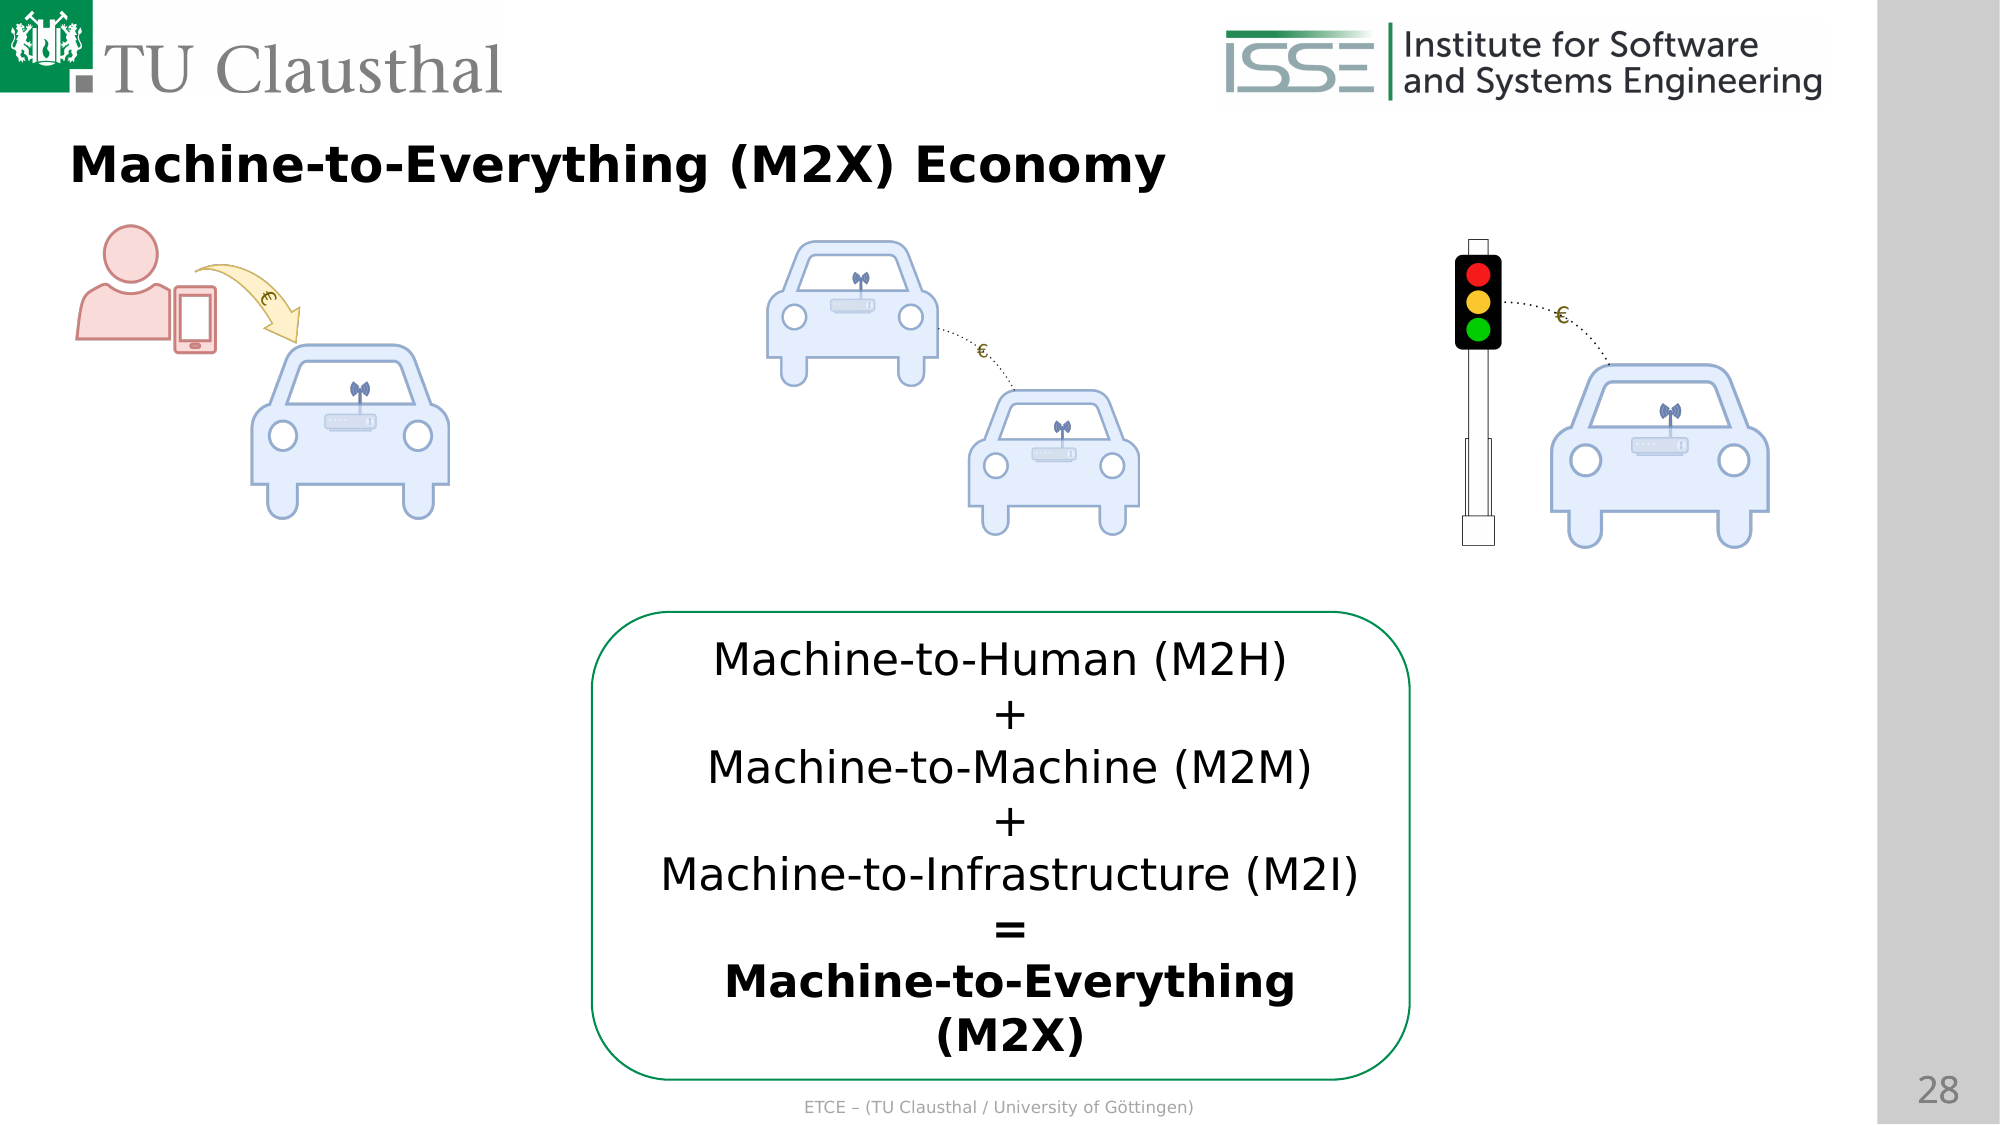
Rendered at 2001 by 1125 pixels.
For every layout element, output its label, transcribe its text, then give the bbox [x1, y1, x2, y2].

text_box [68, 404, 1931, 1125]
picture [1218, 22, 1827, 107]
text_box Machine-to-Everything (M2X) Economy [55, 125, 1819, 208]
picture [0, 0, 502, 93]
picture [765, 240, 1140, 540]
picture [1454, 239, 1770, 555]
text_box Machine-to-Human (M2H) + Machine-to-Machine (M2M) + Machine-to-Infrastructure (M2I) = Machine-to-Everything (M2X) [590, 610, 1411, 1081]
picture [74, 224, 450, 525]
